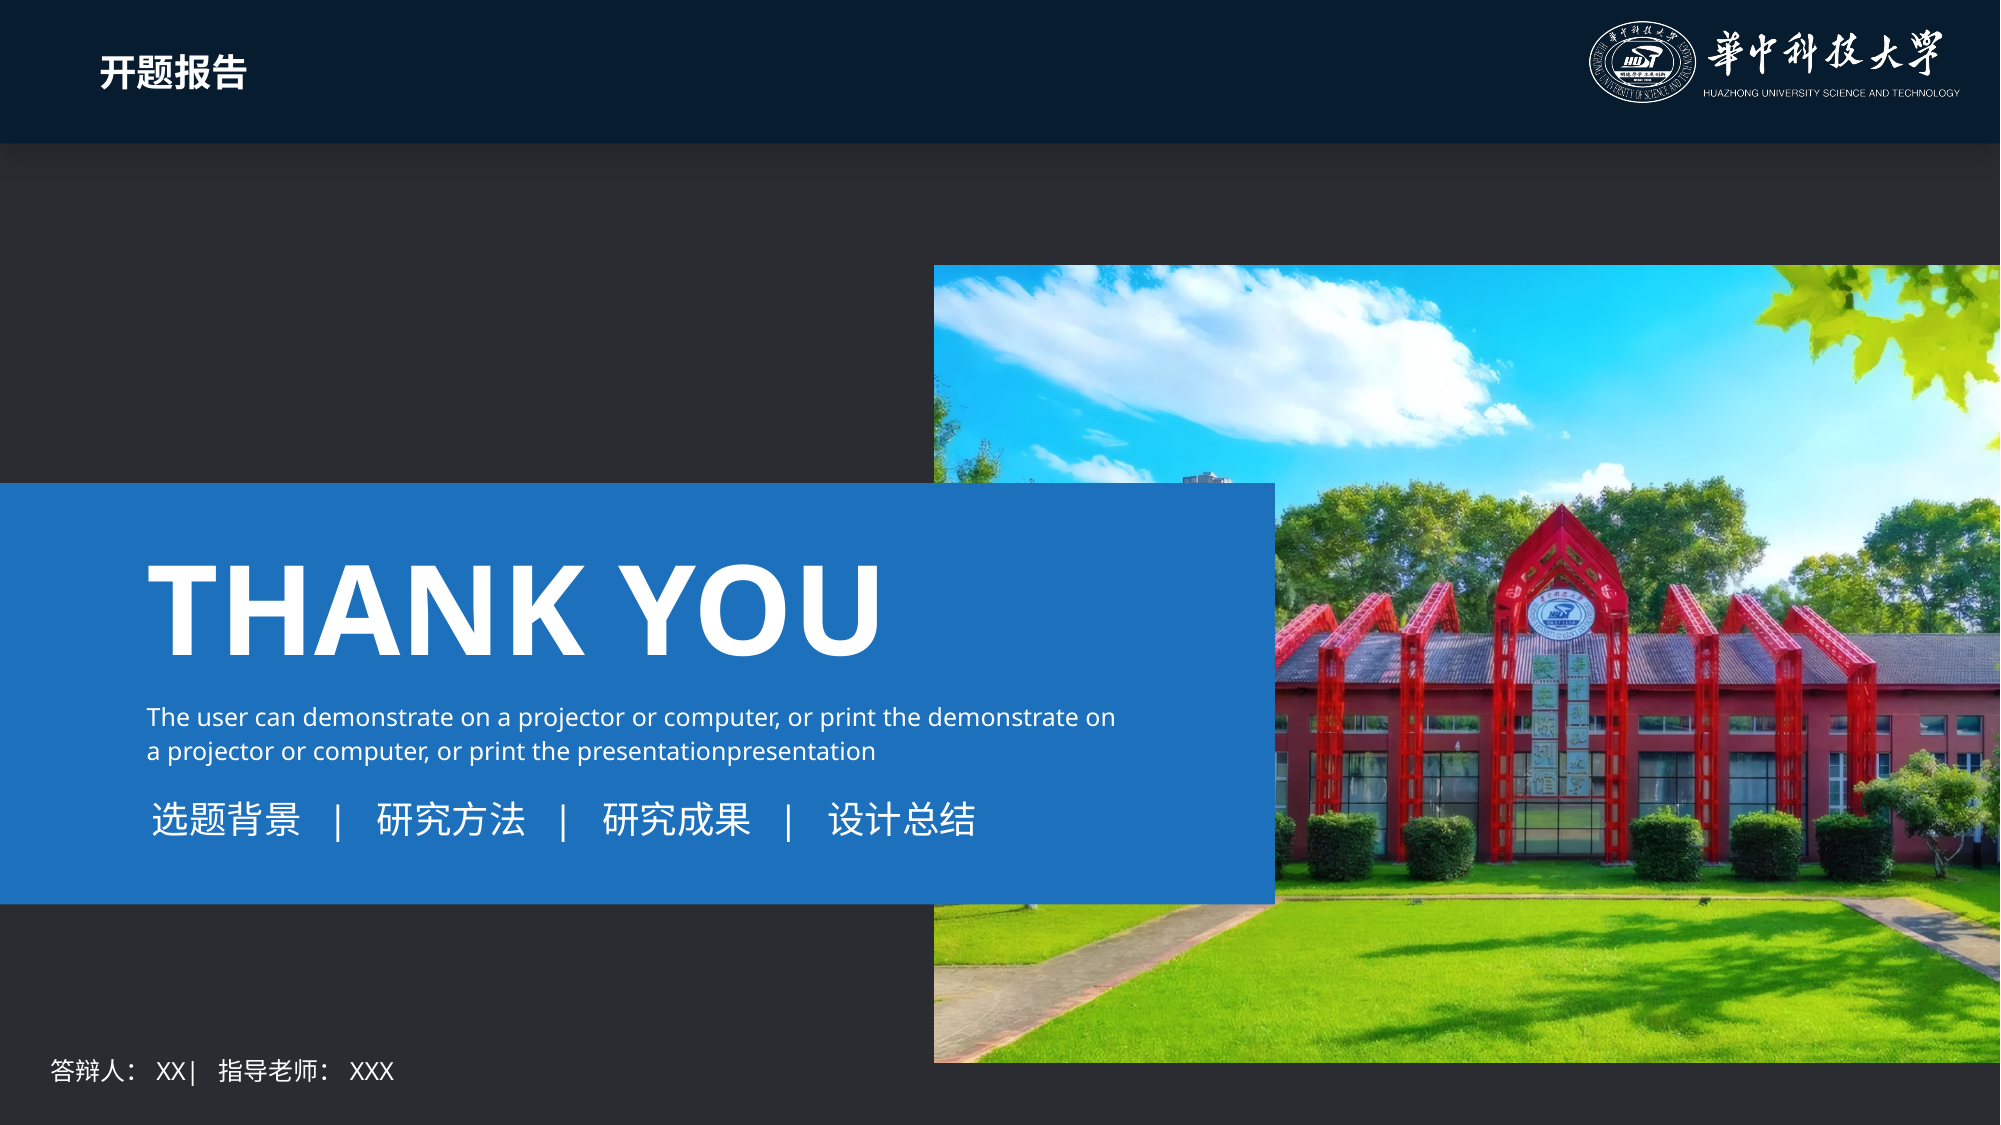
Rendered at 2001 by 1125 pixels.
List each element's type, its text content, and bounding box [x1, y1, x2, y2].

text_box [0, 482, 934, 905]
picture [1589, 21, 1960, 104]
text_box 答辩人：XX| 指导老师：XXX [35, 1047, 485, 1093]
picture [934, 265, 2000, 1063]
text_box 选题背景 | 研究方法 | 研究成果 | 设计总结 [136, 788, 934, 849]
text_box 开题报告 [84, 41, 265, 102]
text_box THANK YOU [131, 502, 934, 688]
text_box [0, 0, 2000, 144]
text_box The user can demonstrate on a projector or computer, or print the demonstrate on a projector or computer, or print the presentationpresentation [131, 689, 934, 773]
